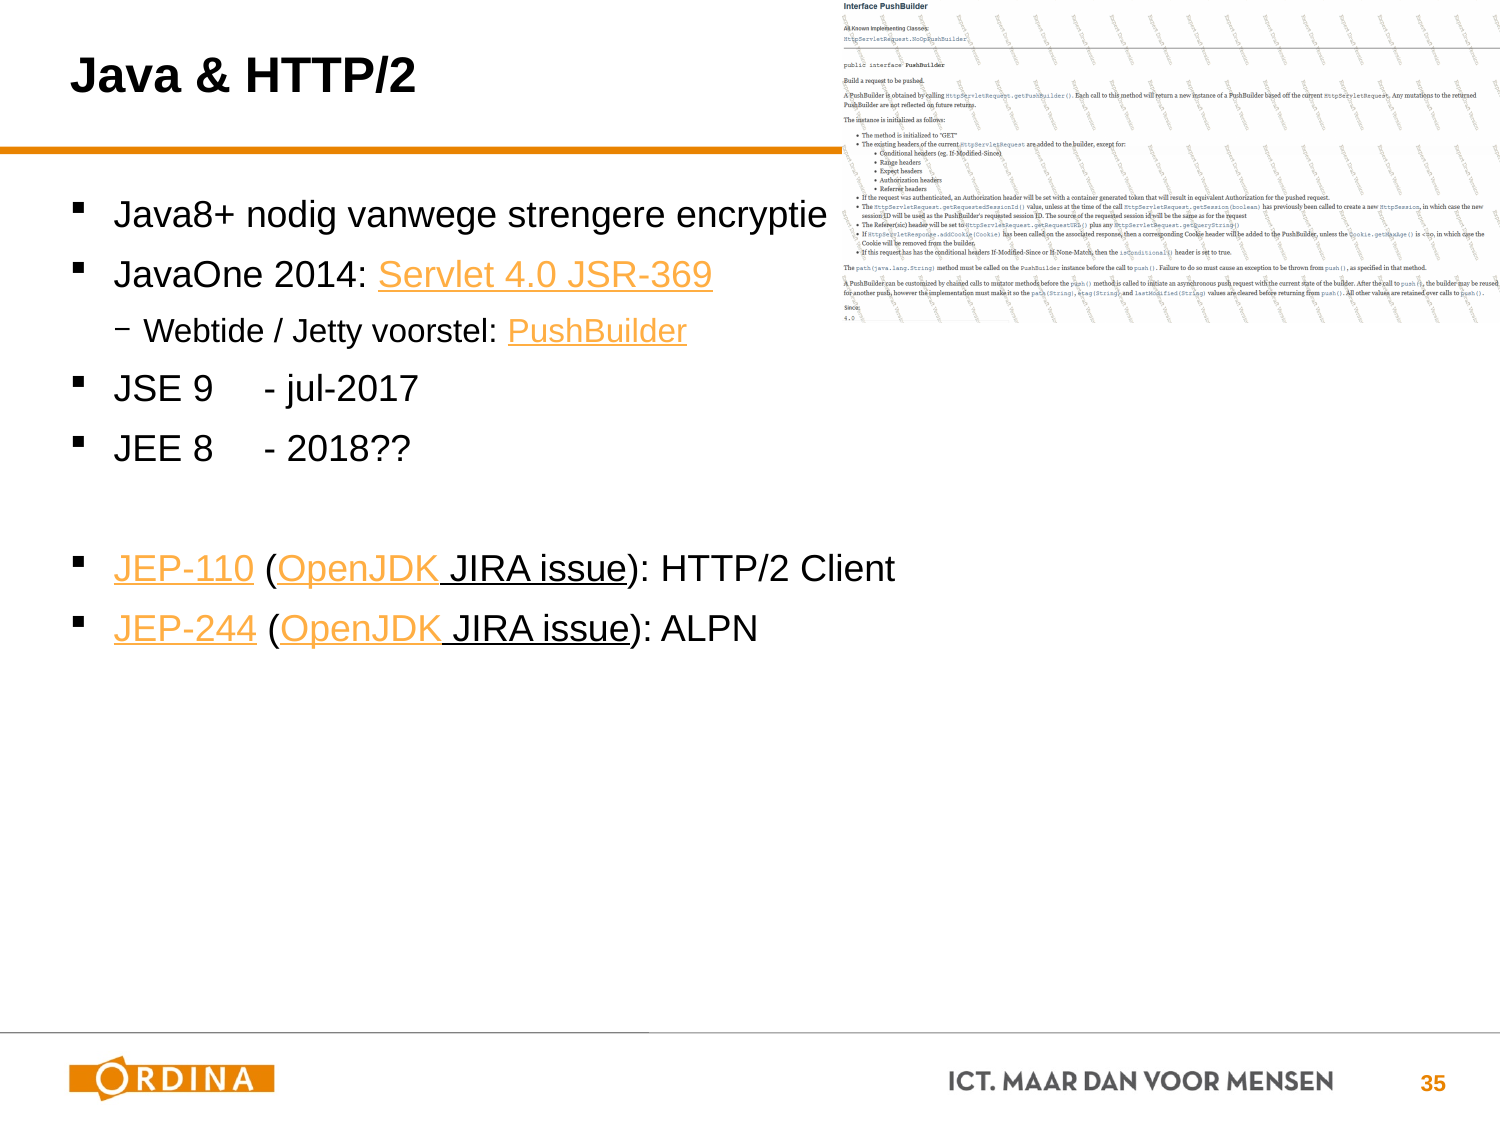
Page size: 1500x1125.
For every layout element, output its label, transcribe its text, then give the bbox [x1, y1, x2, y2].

list Java8+ nodig vanwege strengere encryptie JavaOne 2014: Servlet 4.0 JSR-369 Webtide / Jetty voorstel: PushBuilder JSE 9 - jul-2017 JEE 8 - 2018?? JEP-110 (OpenJDK JIRA issue): HTTP/2 Client JEP-244 (OpenJDK JIRA issue): ALPN [54, 182, 1462, 1003]
title Java & HTTP/2 [54, 0, 839, 147]
picture [64, 1051, 279, 1105]
picture [941, 1061, 1340, 1100]
picture [842, 0, 1500, 324]
slide_number 35 [1354, 1060, 1462, 1112]
